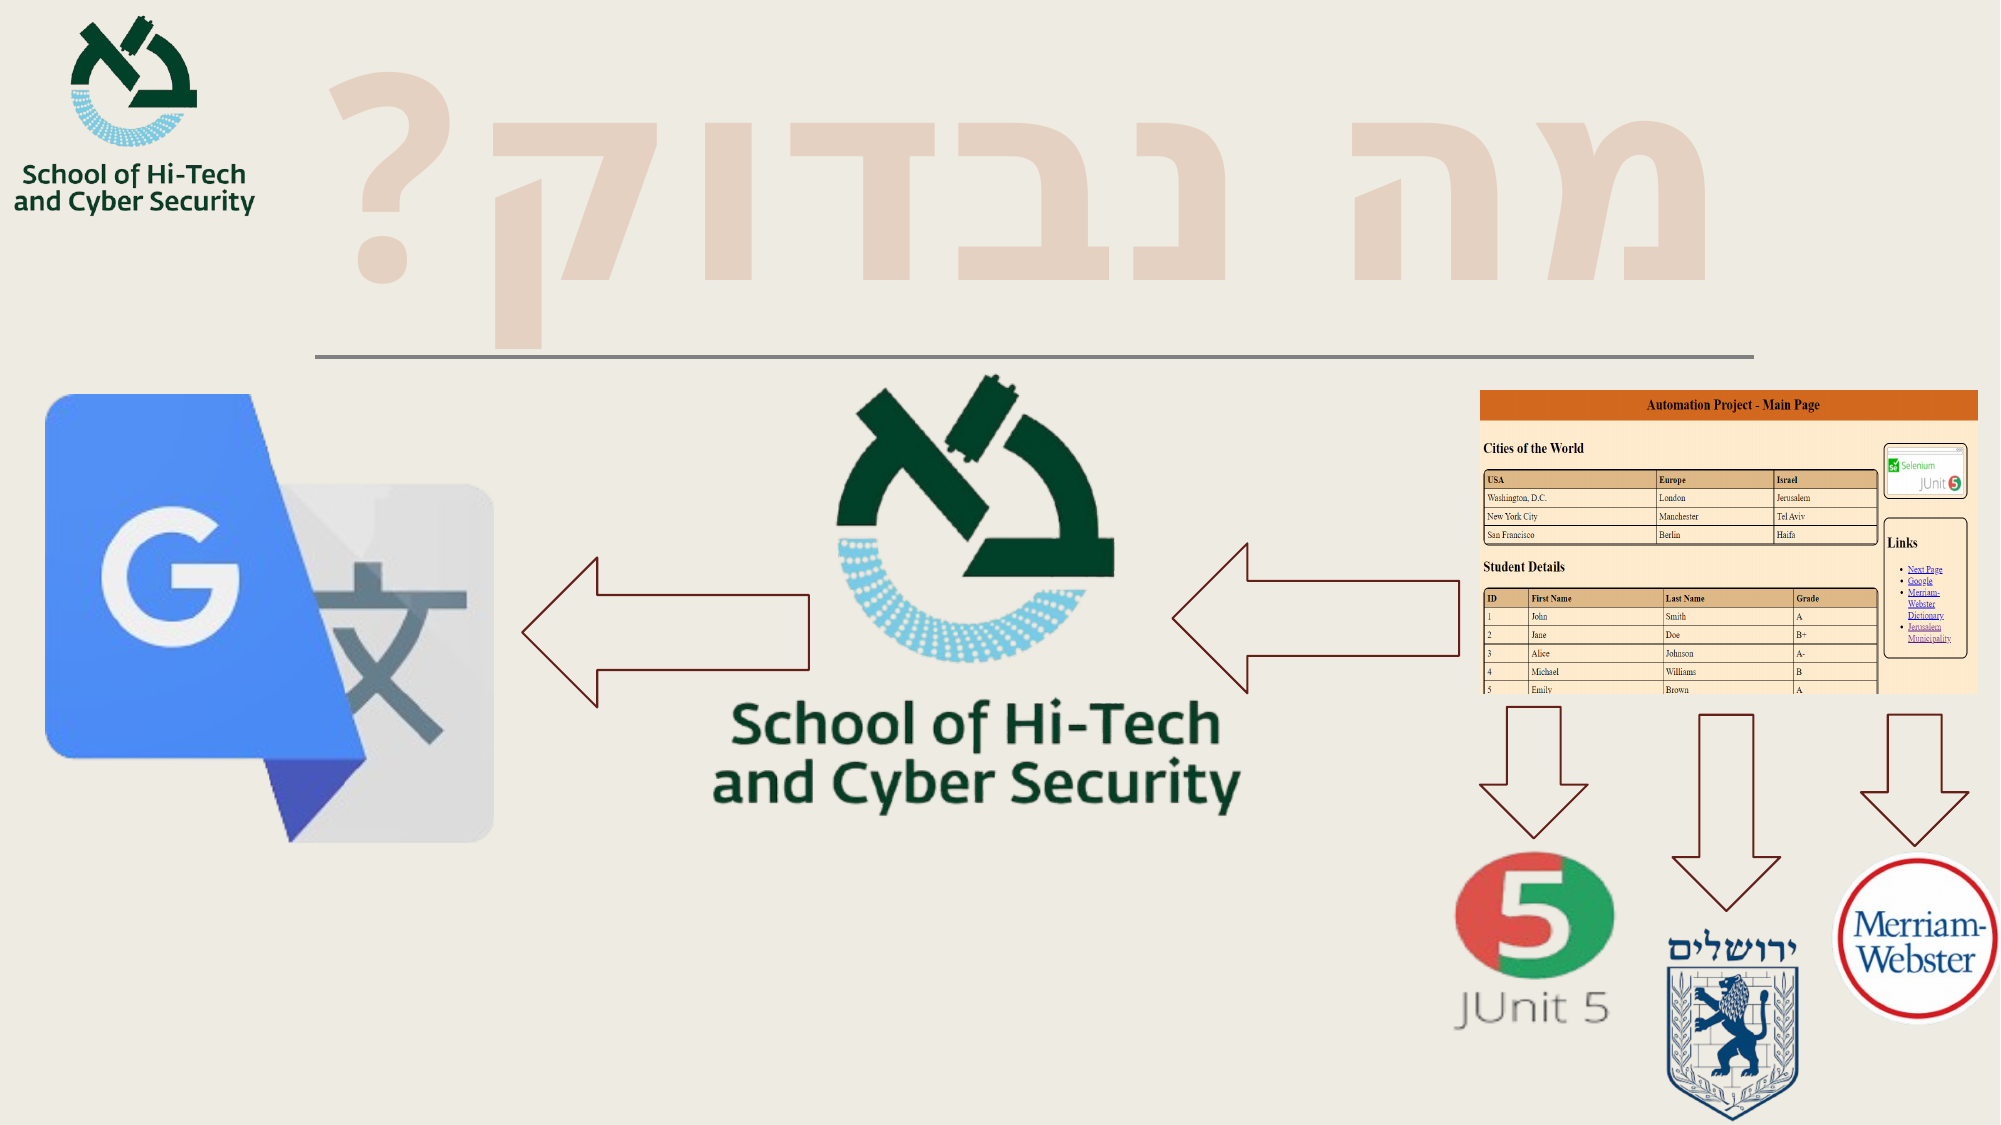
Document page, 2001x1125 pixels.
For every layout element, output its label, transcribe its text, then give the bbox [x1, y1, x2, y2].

text_box [521, 556, 691, 709]
text_box [1671, 713, 1782, 912]
text_box [1859, 713, 1970, 846]
picture [1480, 389, 1979, 694]
picture [1435, 836, 2000, 1123]
picture [691, 358, 1250, 843]
text_box מה נבדוק? [296, 0, 1748, 346]
picture [45, 394, 495, 843]
text_box [1250, 579, 1461, 657]
picture [4, 7, 259, 229]
text_box [1478, 705, 1589, 836]
